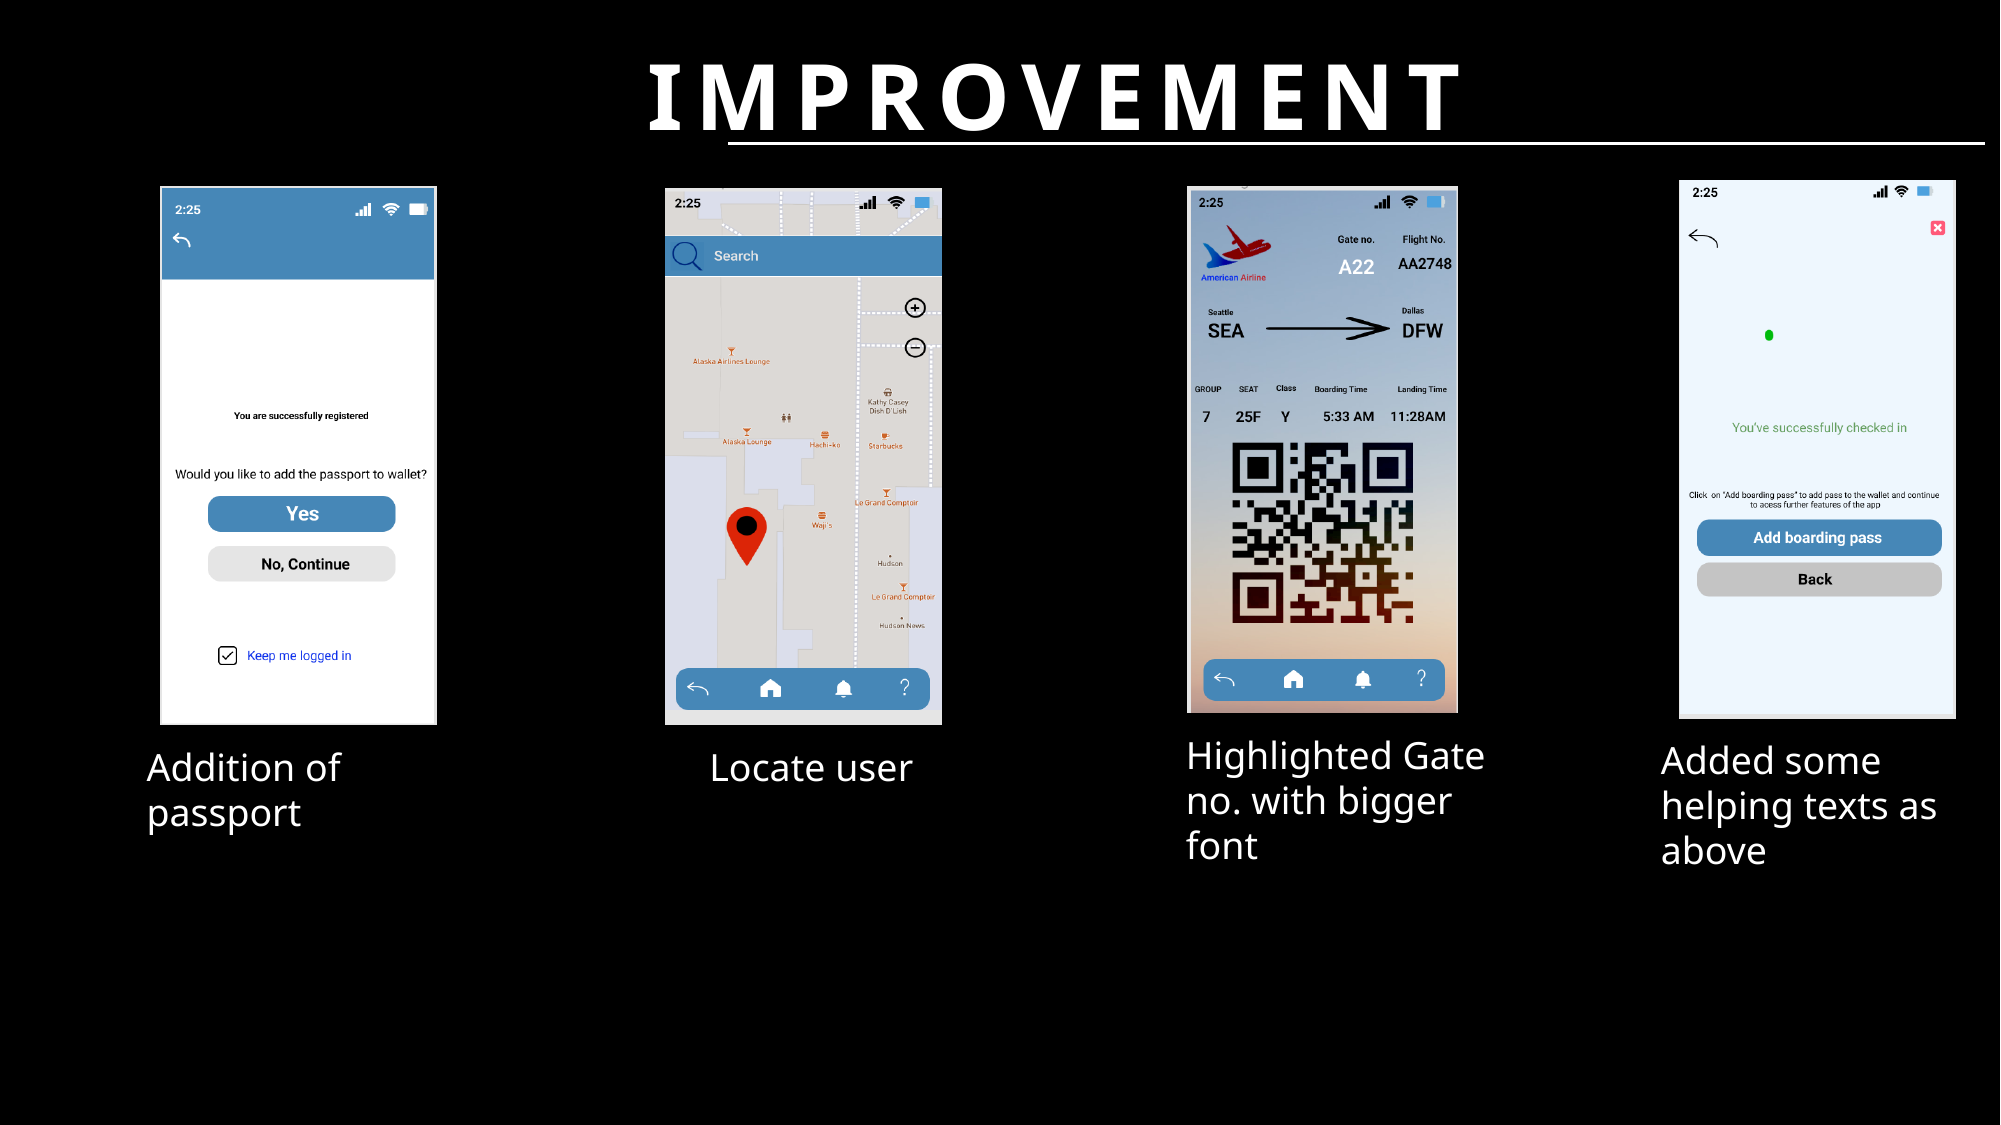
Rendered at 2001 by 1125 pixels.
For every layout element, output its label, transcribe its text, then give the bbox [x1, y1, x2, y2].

text_box Highlighted Gate no. with bigger font [1171, 724, 1540, 875]
picture [160, 186, 437, 725]
title Improvement [242, 15, 1758, 157]
text_box Locate user [627, 736, 996, 796]
text_box Addition of passport [131, 736, 501, 841]
picture [1187, 186, 1458, 714]
picture [665, 188, 942, 725]
picture [1679, 180, 1956, 719]
text_box Added some helping texts as above [1646, 729, 2000, 880]
